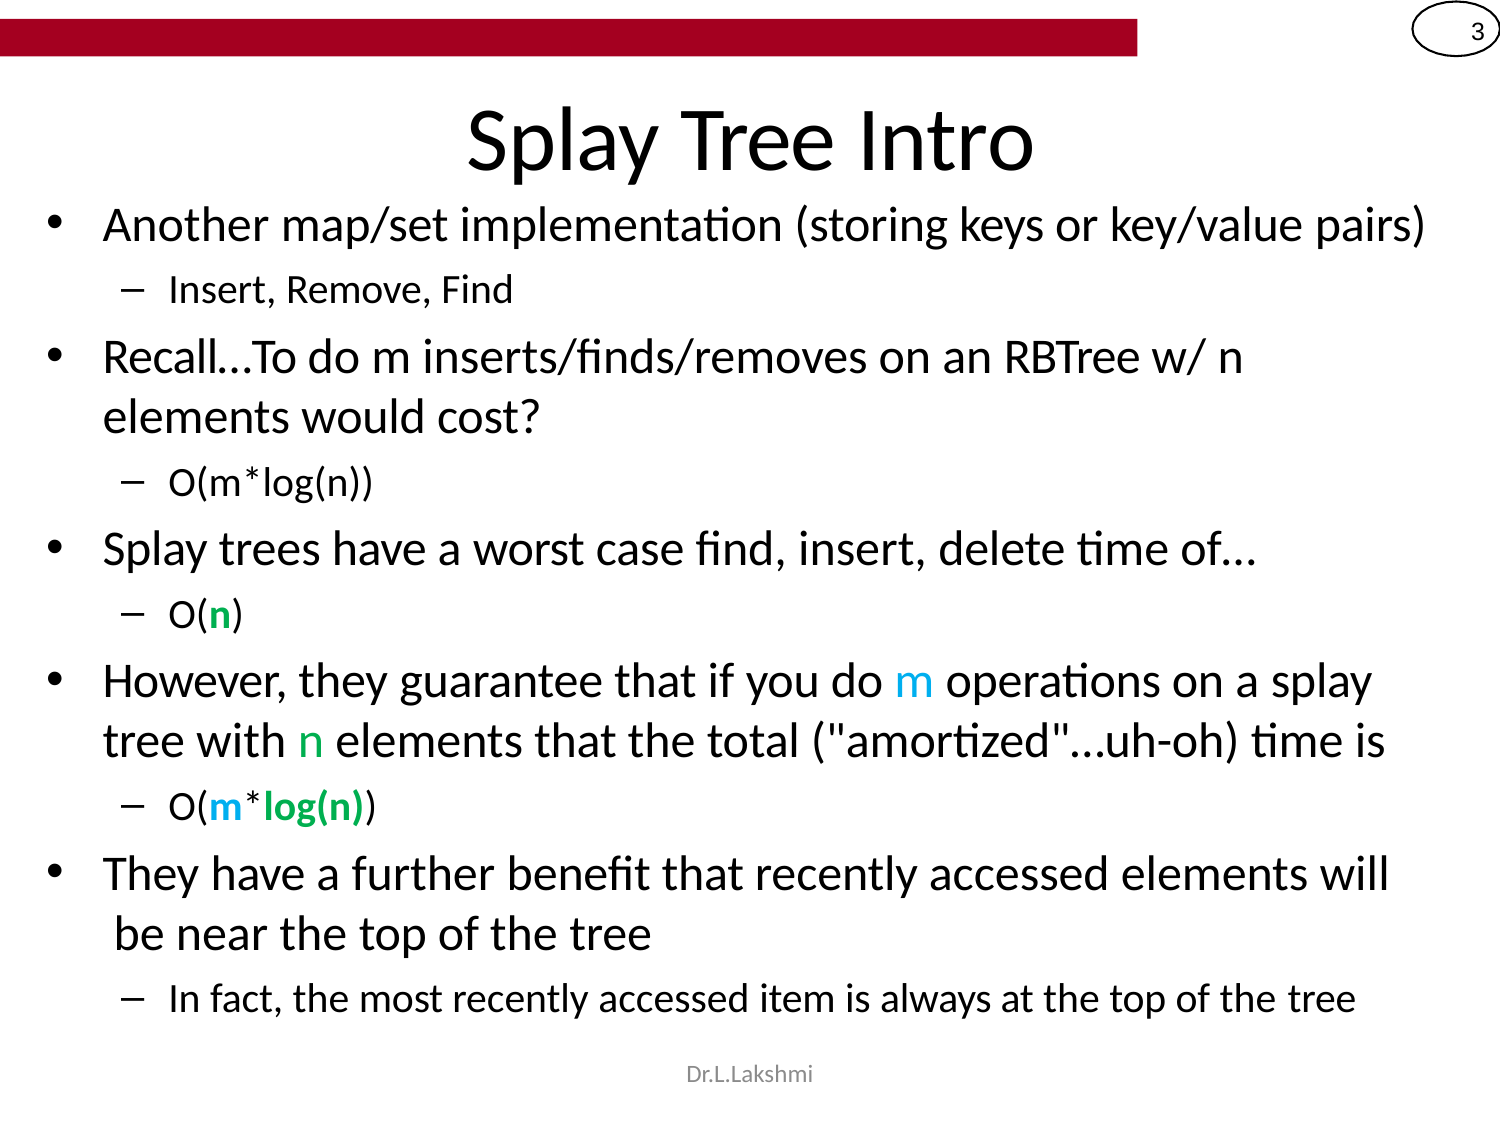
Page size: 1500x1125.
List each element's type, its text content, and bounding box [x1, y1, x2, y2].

title Splay Tree Intro [458, 37, 1042, 177]
text_box [1412, 1, 1500, 57]
footer Dr.L.Lakshmi [512, 1042, 988, 1103]
text_box Another map/set implementation (storing keys or key/value pairs) Insert, Remove, Find Recall…To do m inserts/finds/removes on an RBTree w/ n elements would cost? O(m*log(n)) Splay trees have a worst case find, insert, delete time of… O(n) However, they guarantee that if you do m operations on a splay tree with n elements that the total ("amortized"…uh-oh) time is O(m*log(n)) They have a further benefit that recently accessed elements will be near the top of the tree In fact, the most recently accessed item is always at the top of the tree [44, 177, 1441, 1021]
text_box [0, 18, 1138, 57]
